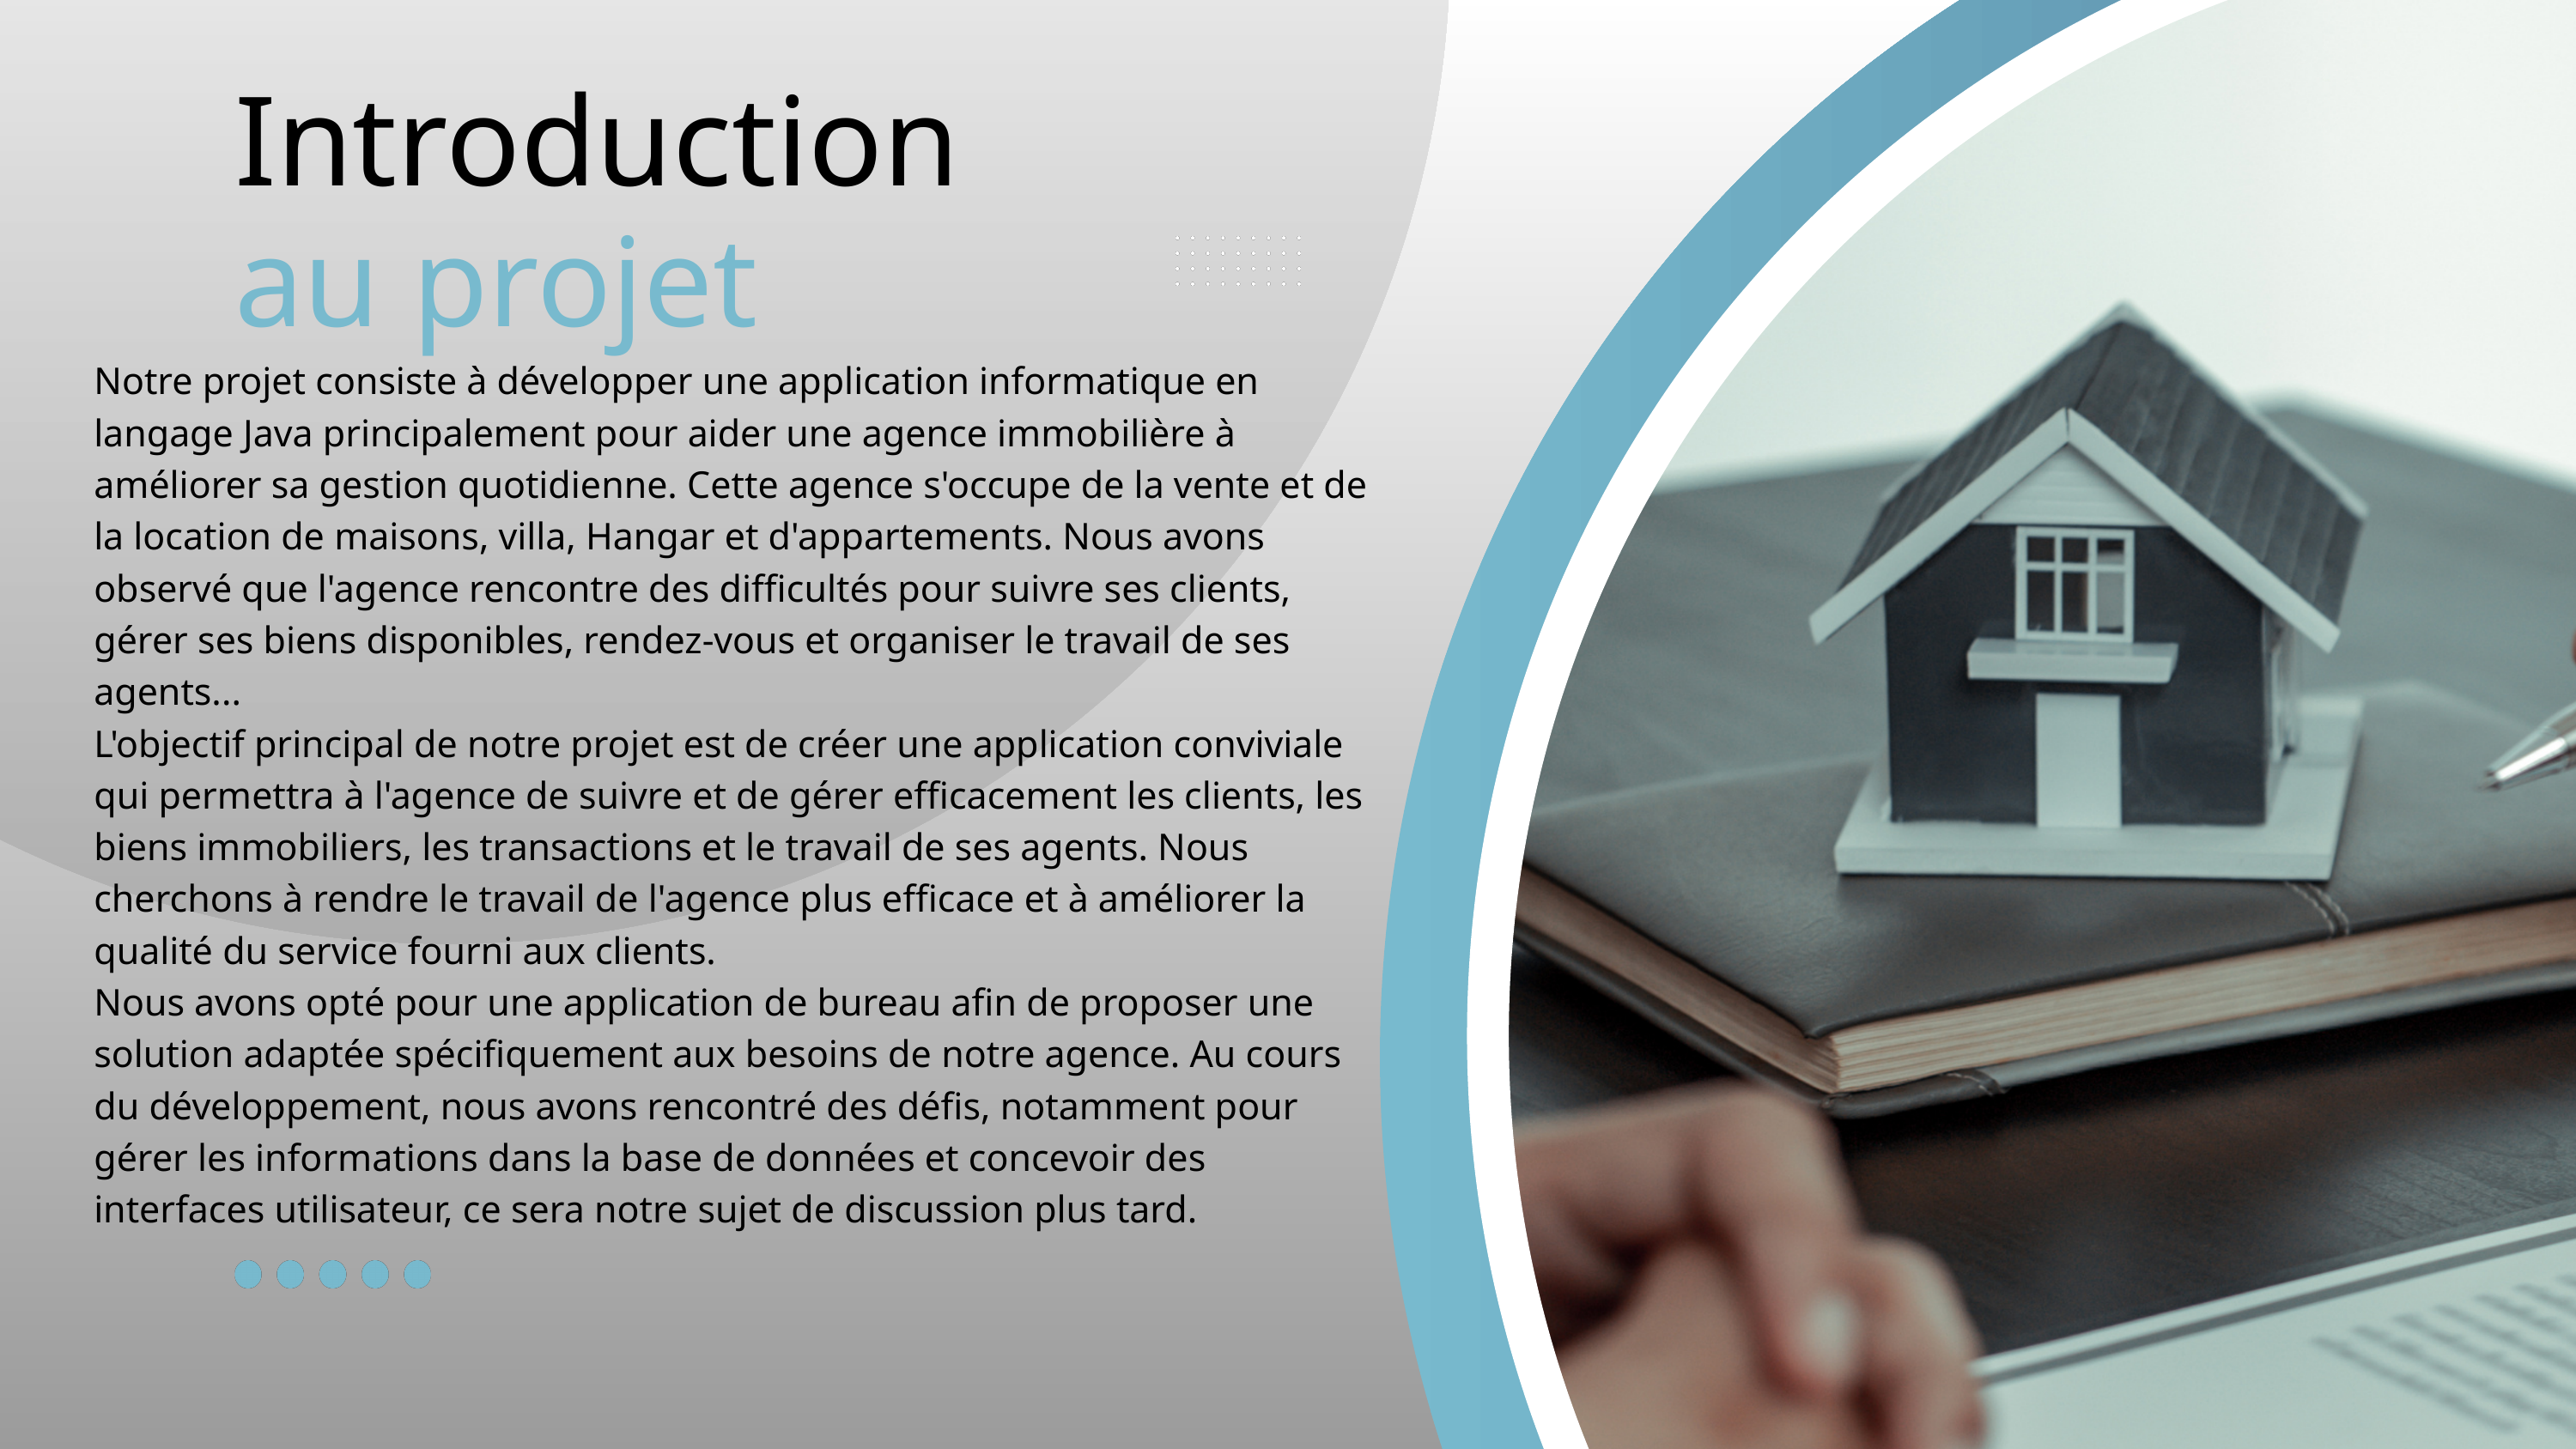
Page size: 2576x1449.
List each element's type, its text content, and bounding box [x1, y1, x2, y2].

text_box Notre projet consiste à développer une application informatique en langage Java principalement pour aider une agence immobilière à améliorer sa gestion quotidienne. Cette agence s'occupe de la vente et de la location de maisons, villa, Hangar et d'appartements. Nous avons observé que l'agence rencontre des difficultés pour suivre ses clients, gérer ses biens disponibles, rendez-vous et organiser le travail de ses agents... L'objectif principal de notre projet est de créer une application conviviale qui permettra à l'agence de suivre et de gérer efficacement les clients, les biens immobiliers, les transactions et le travail de ses agents. Nous cherchons à rendre le travail de l'agence plus efficace et à améliorer la qualité du service fourni aux clients. Nous avons opté pour une application de bureau afin de proposer une solution adaptée spécifiquement aux besoins de notre agence. Au cours du développement, nous avons rencontré des défis, notamment pour gérer les informations dans la base de données et concevoir des interfaces utilisateur, ce sera notre sujet de discussion plus tard. [94, 954, 1373, 1334]
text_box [0, 0, 1373, 944]
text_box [1379, 0, 2576, 1449]
